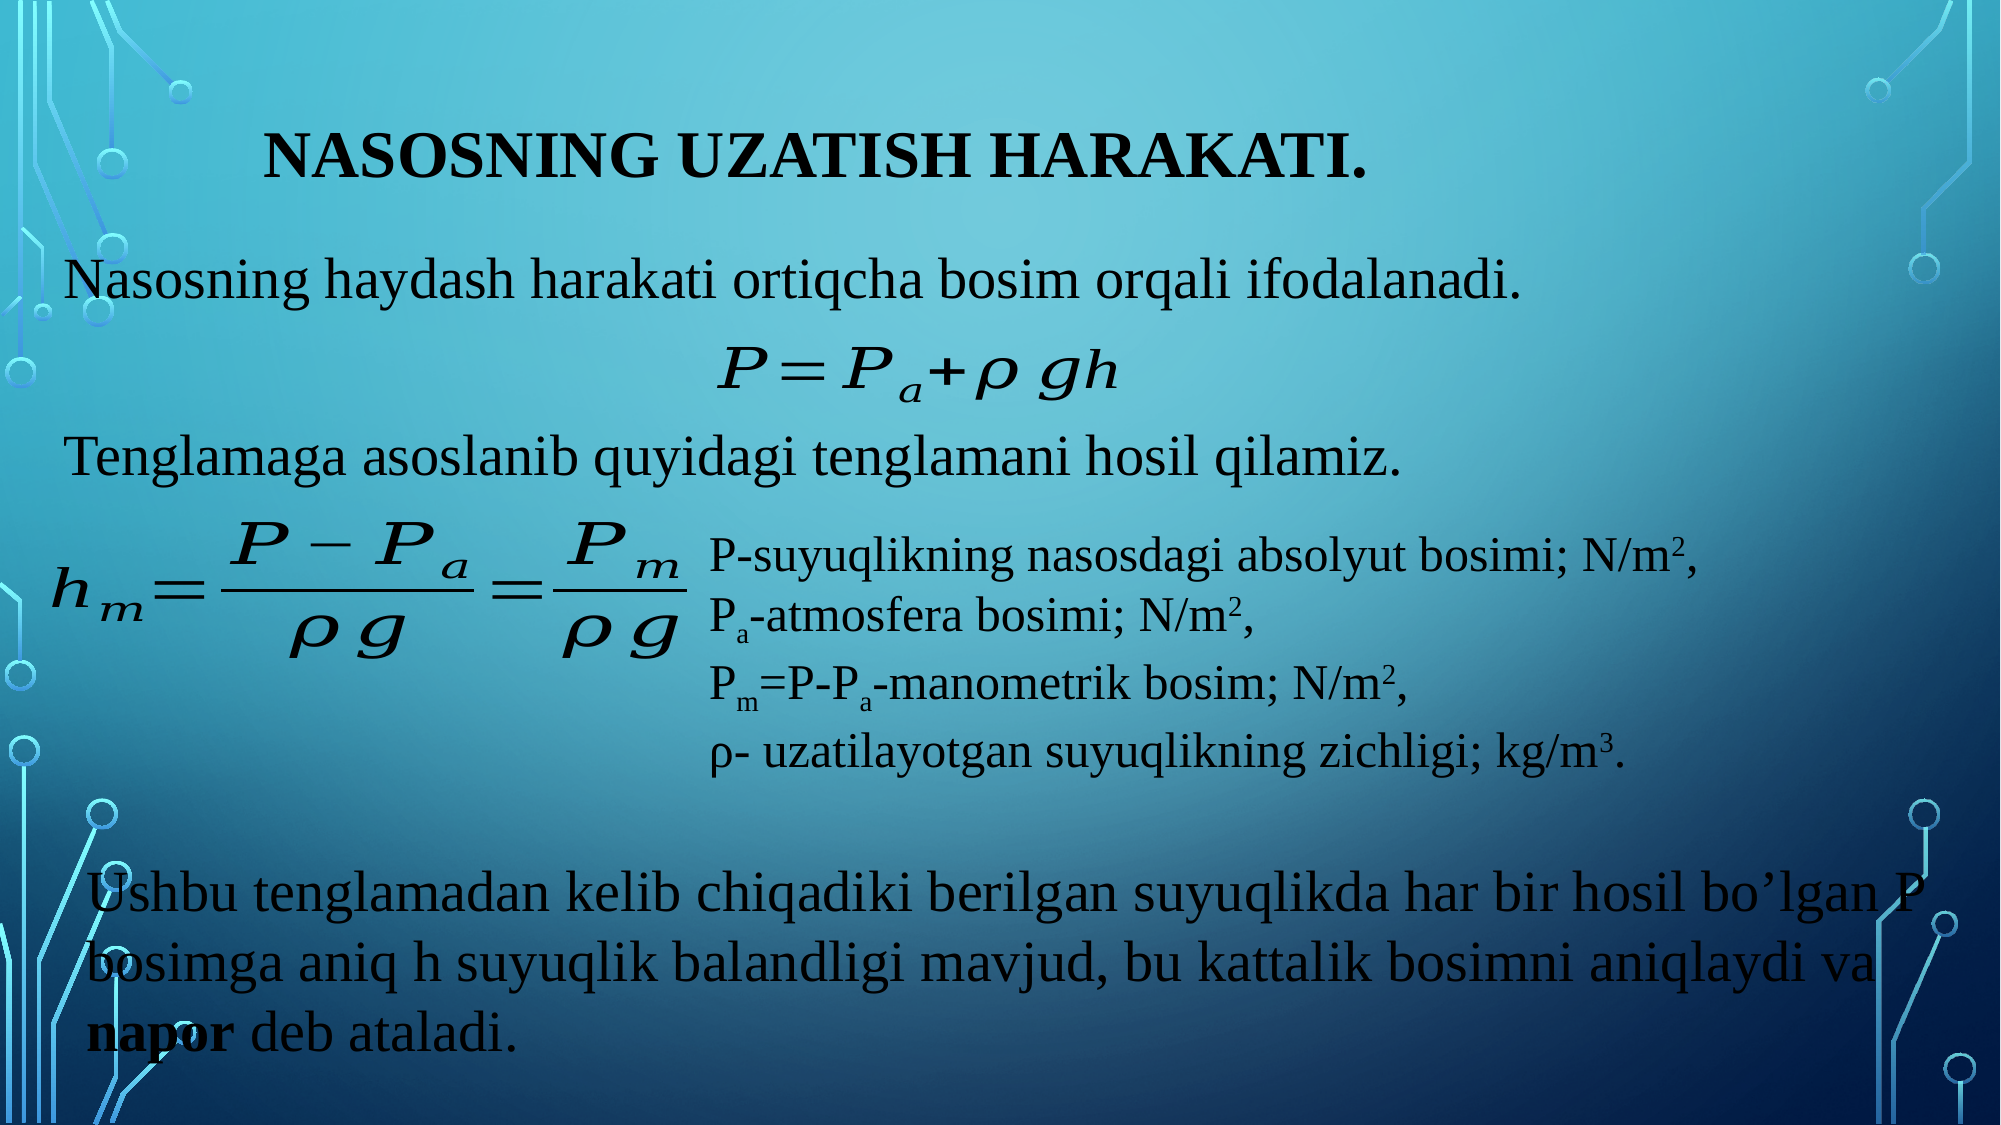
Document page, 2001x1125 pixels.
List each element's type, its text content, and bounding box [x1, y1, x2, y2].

text_box P-suyuqlikning nasosdagi absolyut bosimi; N/m2, Pa-atmosfera bosimi; N/m2, Pm=P-Pa-manometrik bosim; N/m2, ρ- uzatilayotgan suyuqlikning zichligi; kg/m3. [693, 513, 1951, 785]
text_box Tenglamaga asoslanib quyidagi tenglamani hosil qilamiz. [49, 409, 1522, 495]
text_box Ushbu tenglamadan kelib chiqadiki berilgan suyuqlikda har bir hosil bo’lgan P bosimga aniq h suyuqlik balandligi mavjud, bu kattalik bosimni aniqlaydi va napor deb ataladi. [71, 845, 1951, 1070]
title Nasosning uzatish harakati. [111, 99, 1522, 213]
text_box Nasosning haydash harakati ortiqcha bosim orqali ifodalanadi. [49, 232, 1948, 318]
